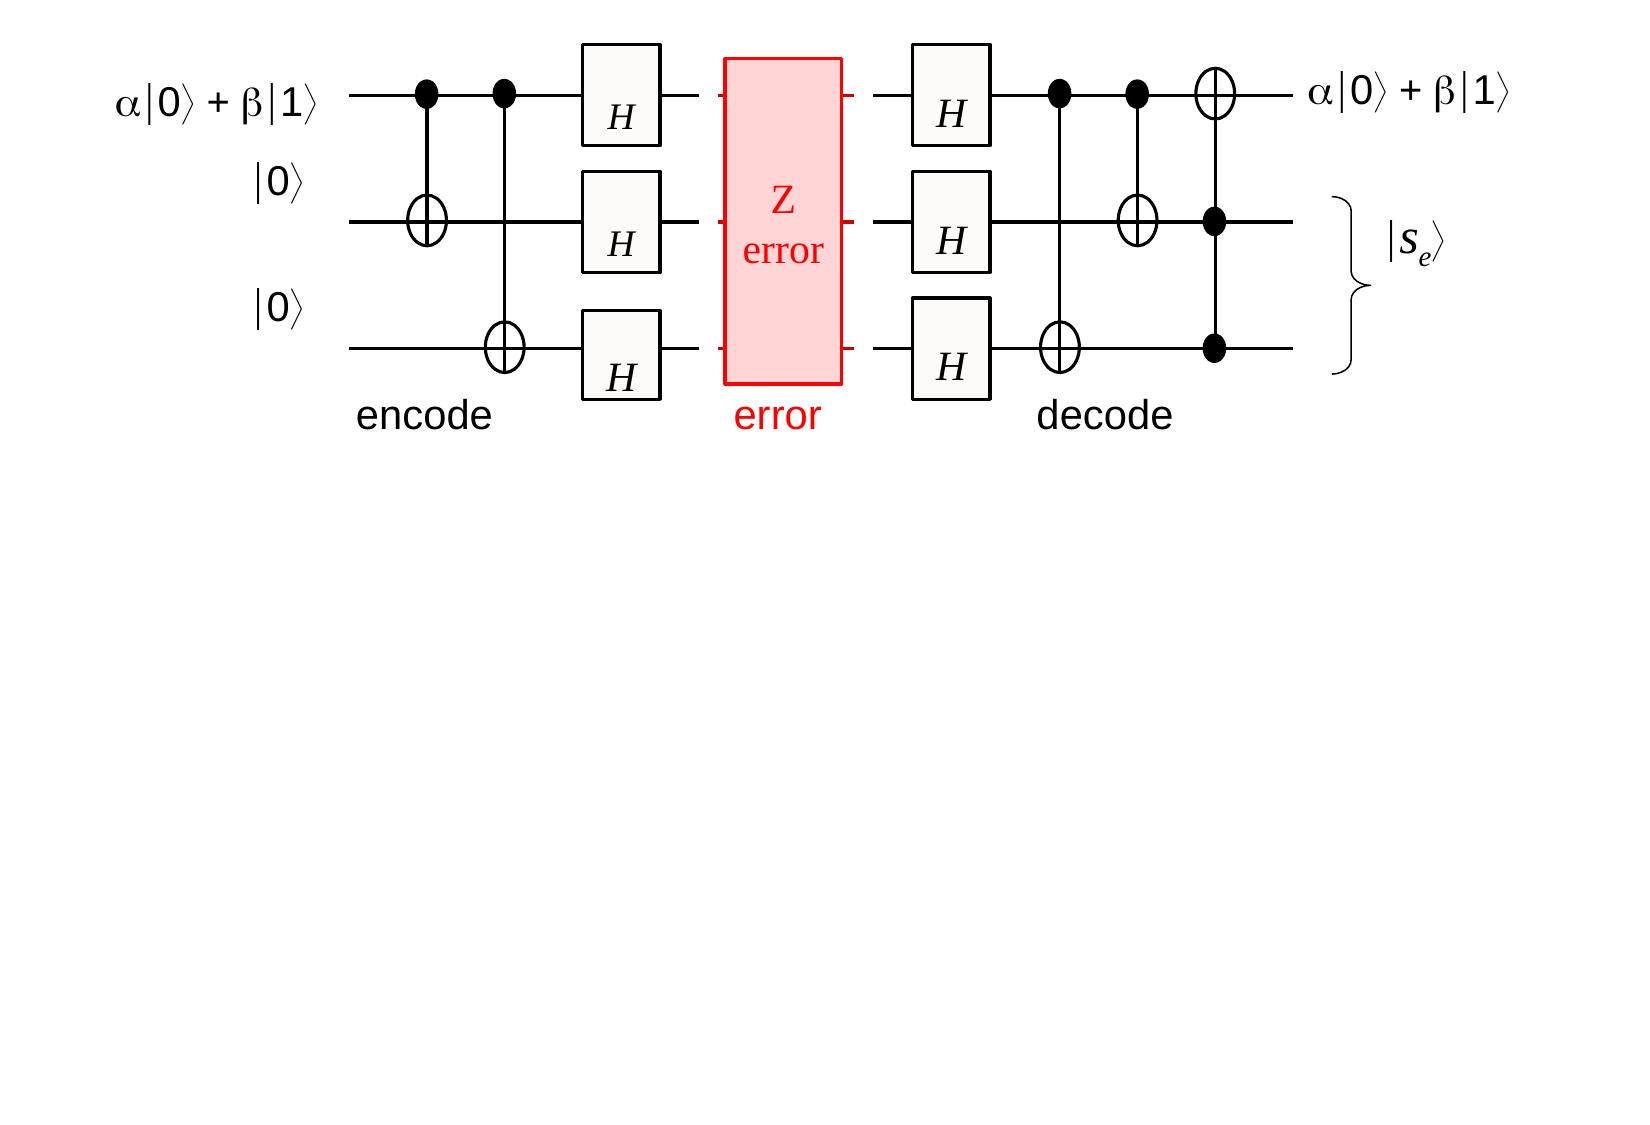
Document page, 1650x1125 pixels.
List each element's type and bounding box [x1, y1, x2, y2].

text_box [107, 44, 1518, 438]
